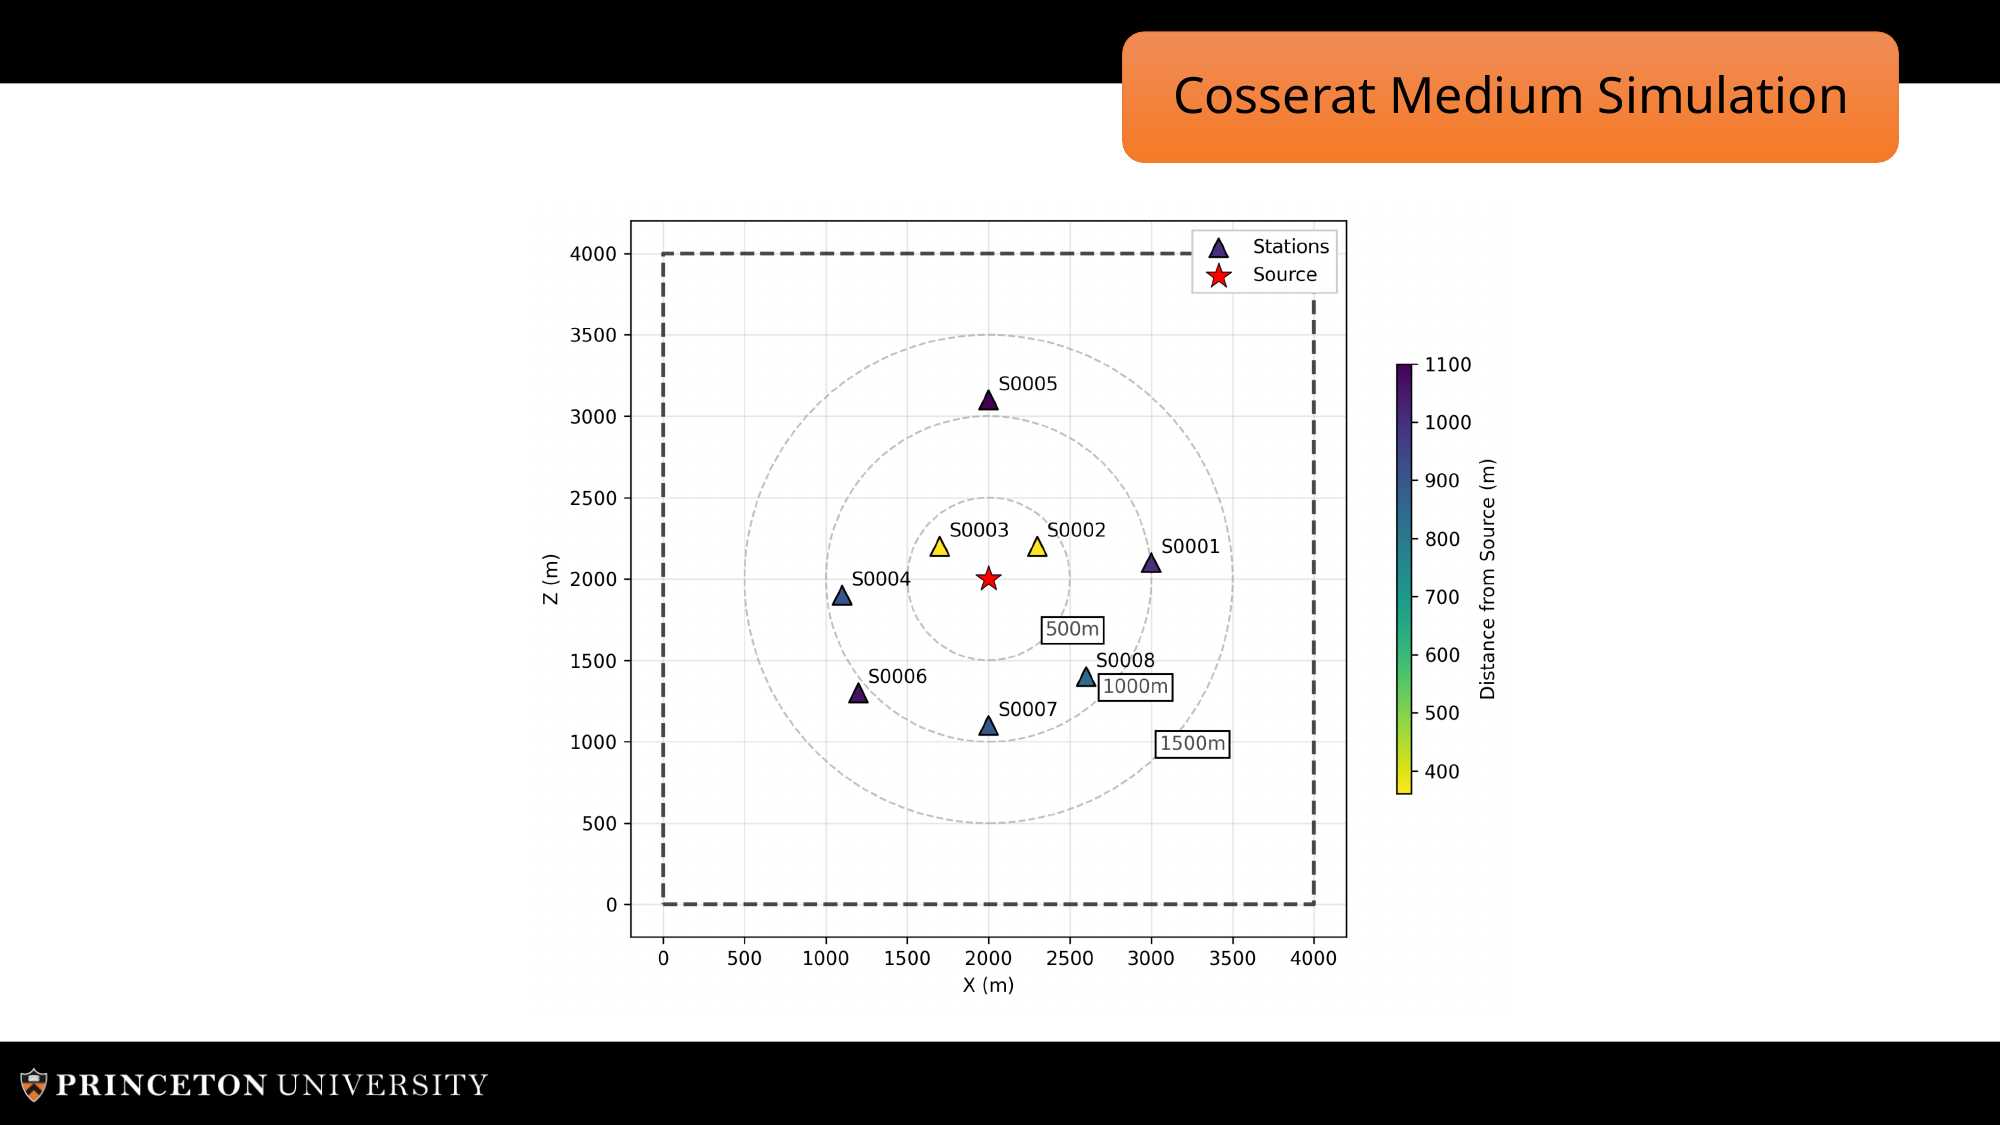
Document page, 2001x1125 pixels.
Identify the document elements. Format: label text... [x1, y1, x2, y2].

title Cosserat Medium Simulation [1124, 31, 1899, 163]
picture [529, 207, 1512, 1009]
picture [0, 1044, 510, 1124]
